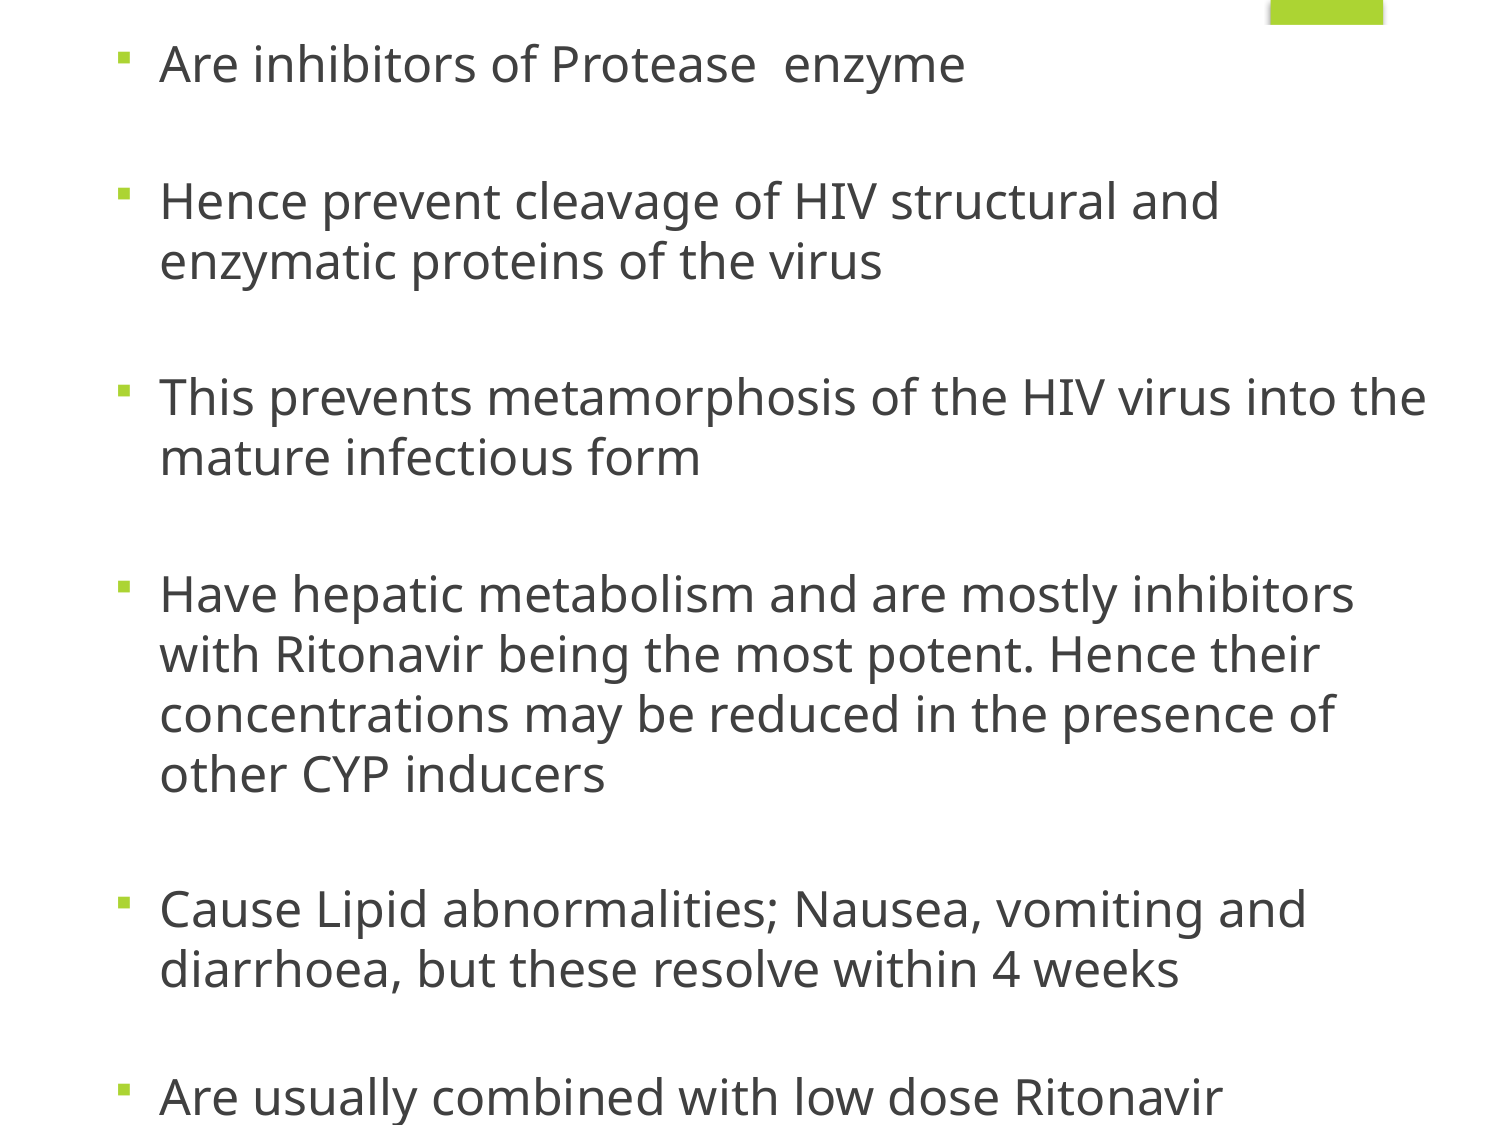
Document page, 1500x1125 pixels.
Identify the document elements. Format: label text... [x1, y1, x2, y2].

list Are inhibitors of Protease enzyme Hence prevent cleavage of HIV structural and enzymatic proteins of the virus This prevents metamorphosis of the HIV virus into the mature infectious form Have hepatic metabolism and are mostly inhibitors with Ritonavir being the most potent. Hence their concentrations may be reduced in the presence of other CYP inducers Cause Lipid abnormalities; Nausea, vomiting and diarrhoea, but these resolve within 4 weeks Are usually combined with low dose Ritonavir [24, 24, 1450, 1100]
